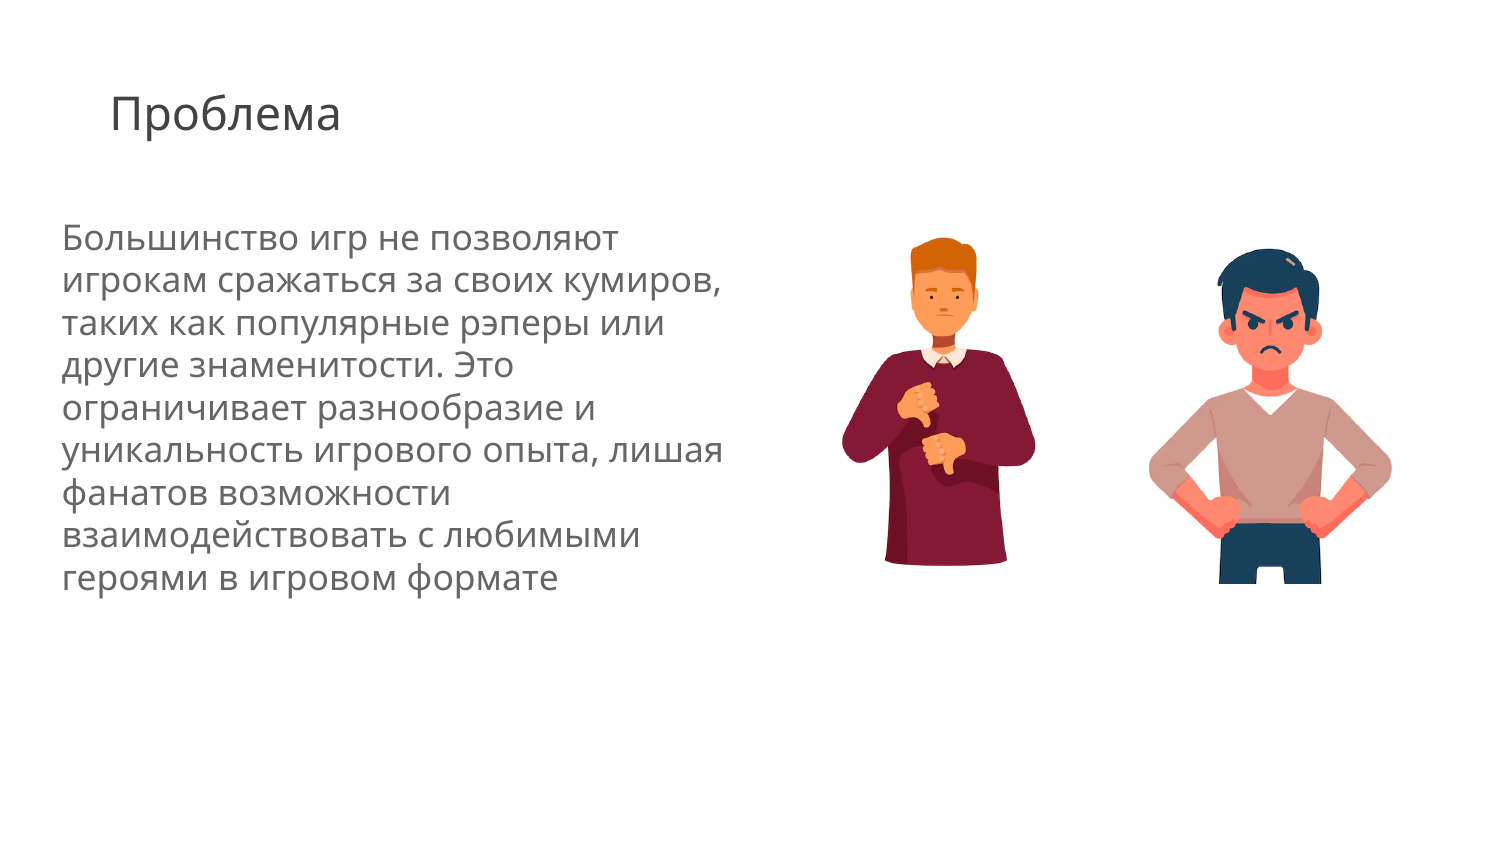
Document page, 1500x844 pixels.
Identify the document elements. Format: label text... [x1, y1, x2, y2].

text_box Проблема [94, 65, 1493, 160]
text_box Большинство игр не позволяют игрокам сражаться за своих кумиров, таких как популярные рэперы или другие знаменитости. Это ограничивает разнообразие и уникальность игрового опыта, лишая фанатов возможности взаимодействовать с любимыми героями в игровом формате [46, 199, 771, 613]
picture [756, 151, 1487, 584]
